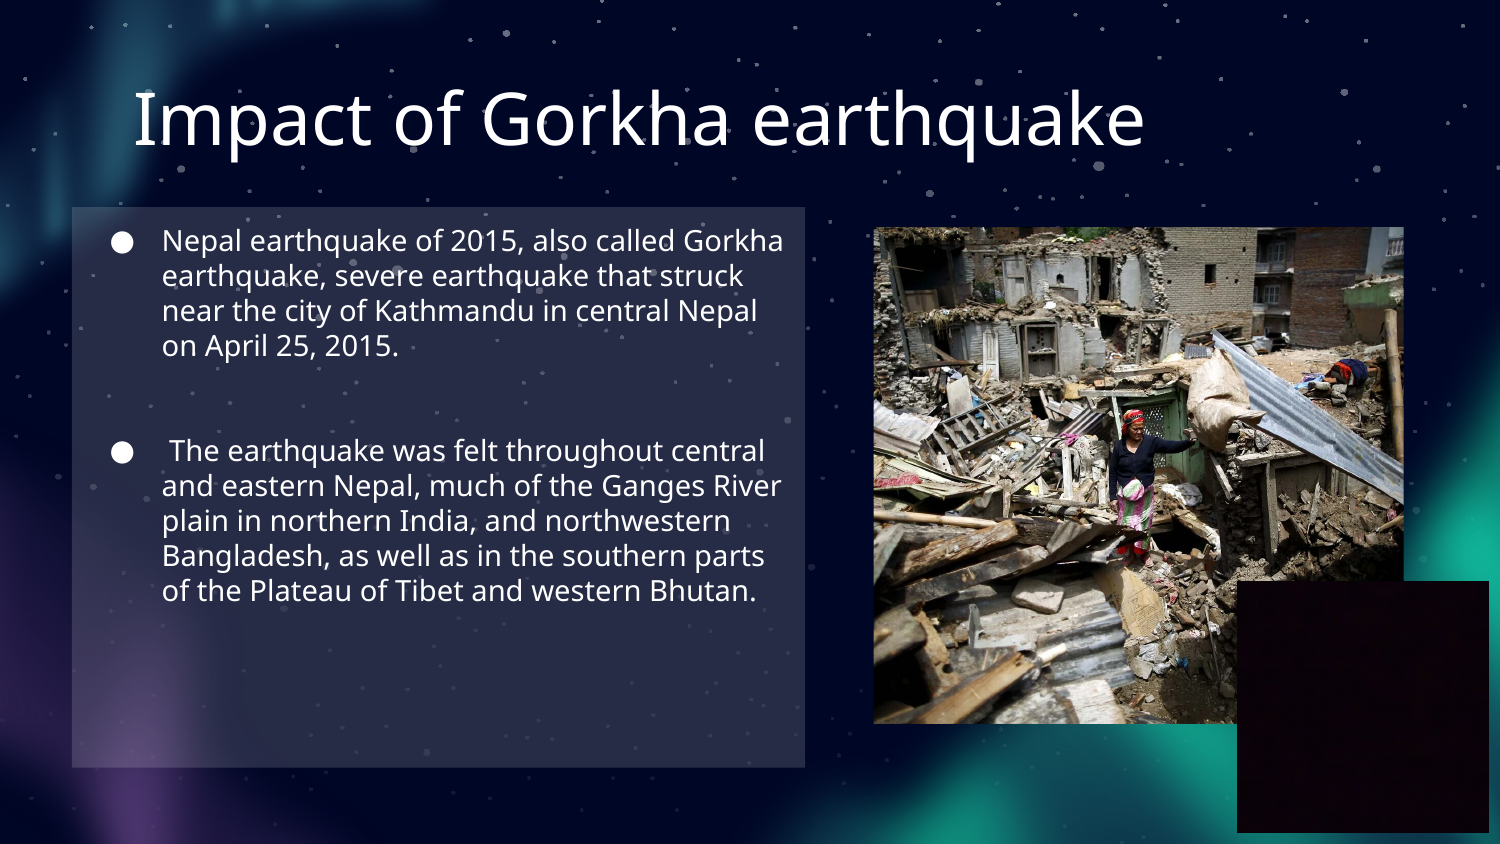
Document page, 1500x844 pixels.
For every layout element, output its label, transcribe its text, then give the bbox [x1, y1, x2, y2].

picture [0, 0, 1500, 844]
list Nepal earthquake of 2015, also called Gorkha earthquake, severe earthquake that struck near the city of Kathmandu in central Nepal on April 25, 2015. The earthquake was felt throughout central and eastern Nepal, much of the Ganges River plain in northern India, and northwestern Bangladesh, as well as in the southern parts of the Plateau of Tibet and western Bhutan. [71, 207, 806, 768]
title Impact of Gorkha earthquake [118, 57, 1382, 152]
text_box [1236, 580, 1490, 834]
